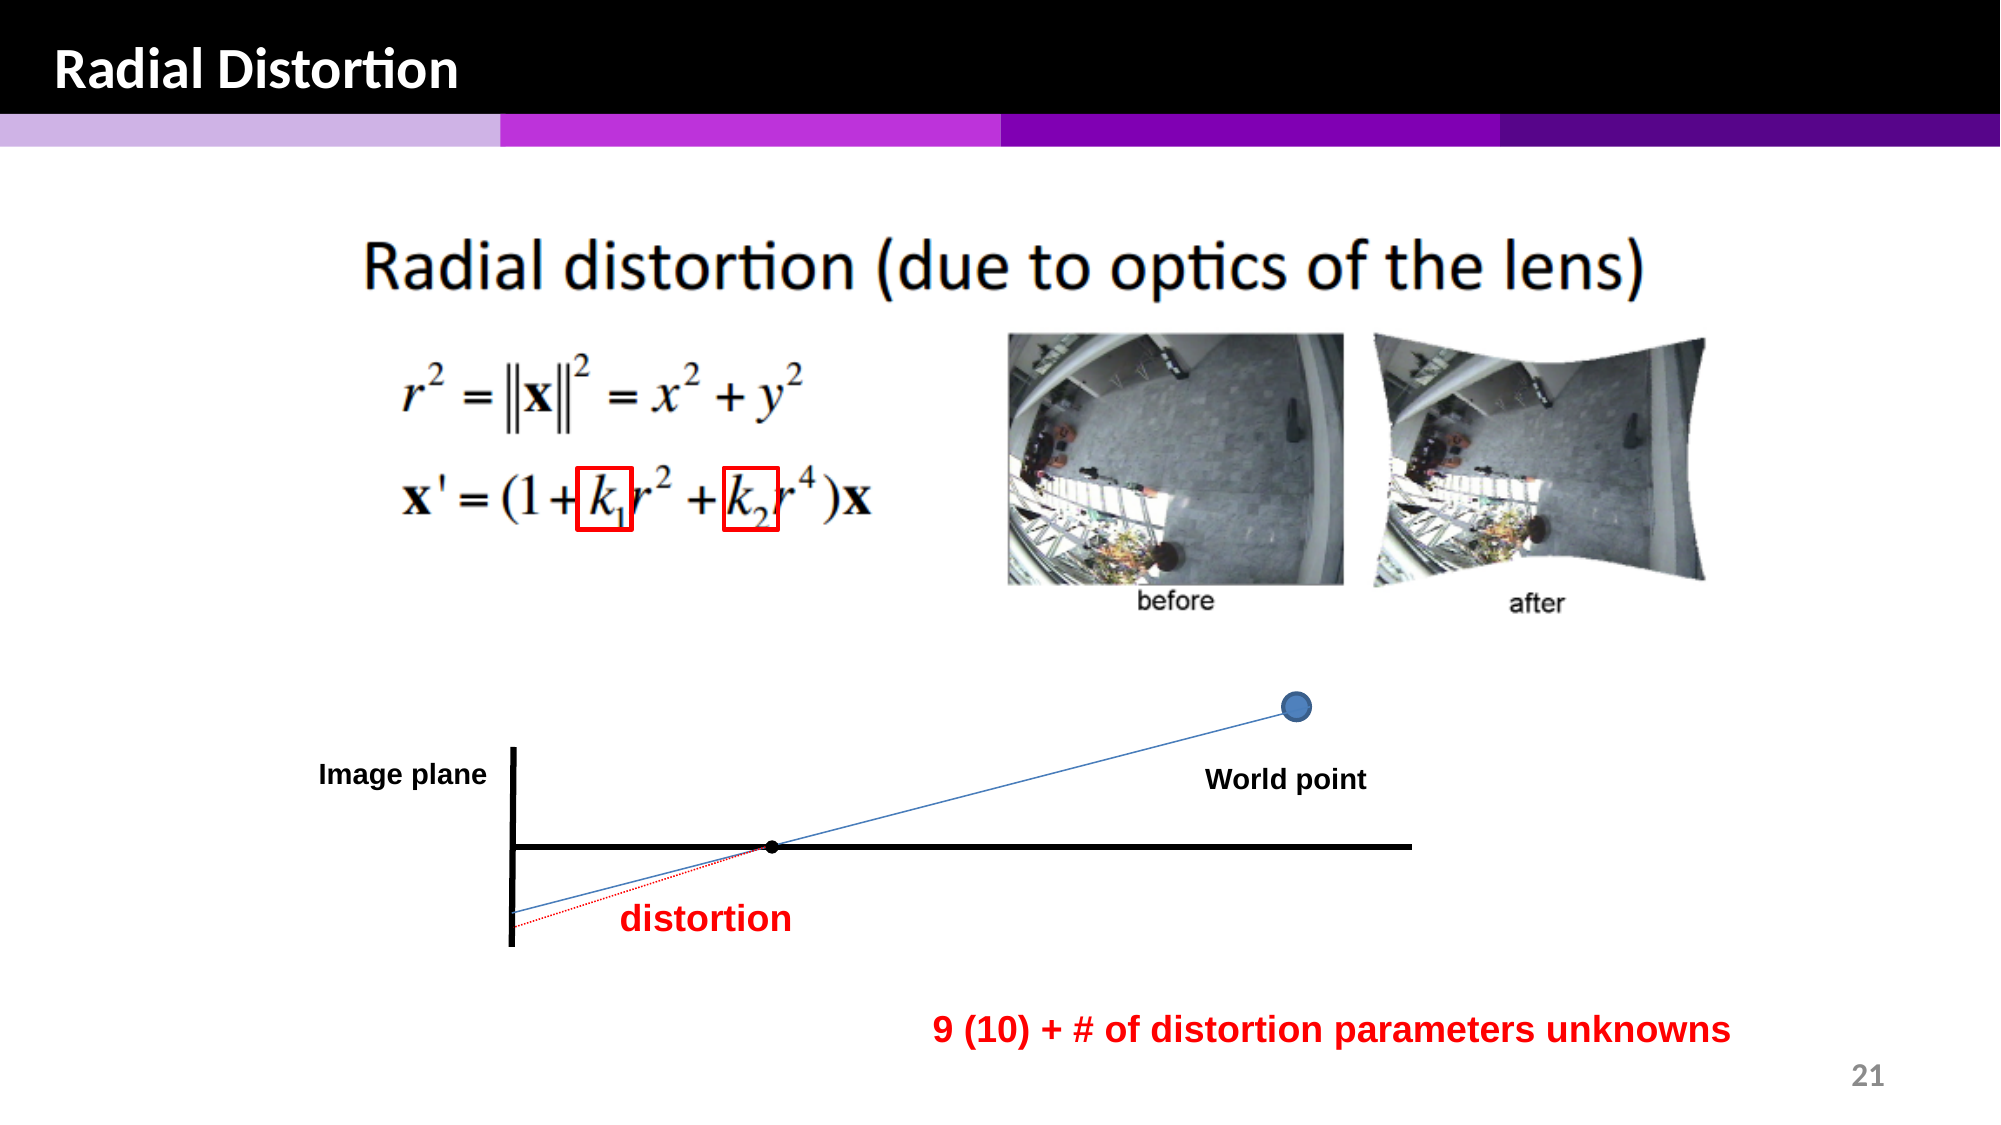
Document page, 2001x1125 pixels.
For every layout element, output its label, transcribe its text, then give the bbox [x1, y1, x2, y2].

text_box distortion [604, 923, 817, 947]
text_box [511, 706, 1311, 914]
text_box World point [1315, 747, 1403, 803]
list Radial Distortion [39, 1, 1959, 130]
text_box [513, 846, 766, 928]
picture [332, 218, 1727, 633]
text_box Image plane [303, 742, 506, 798]
text_box 9 (10) + # of distortion parameters unknowns [917, 990, 1817, 1058]
text_box [1281, 691, 1313, 708]
